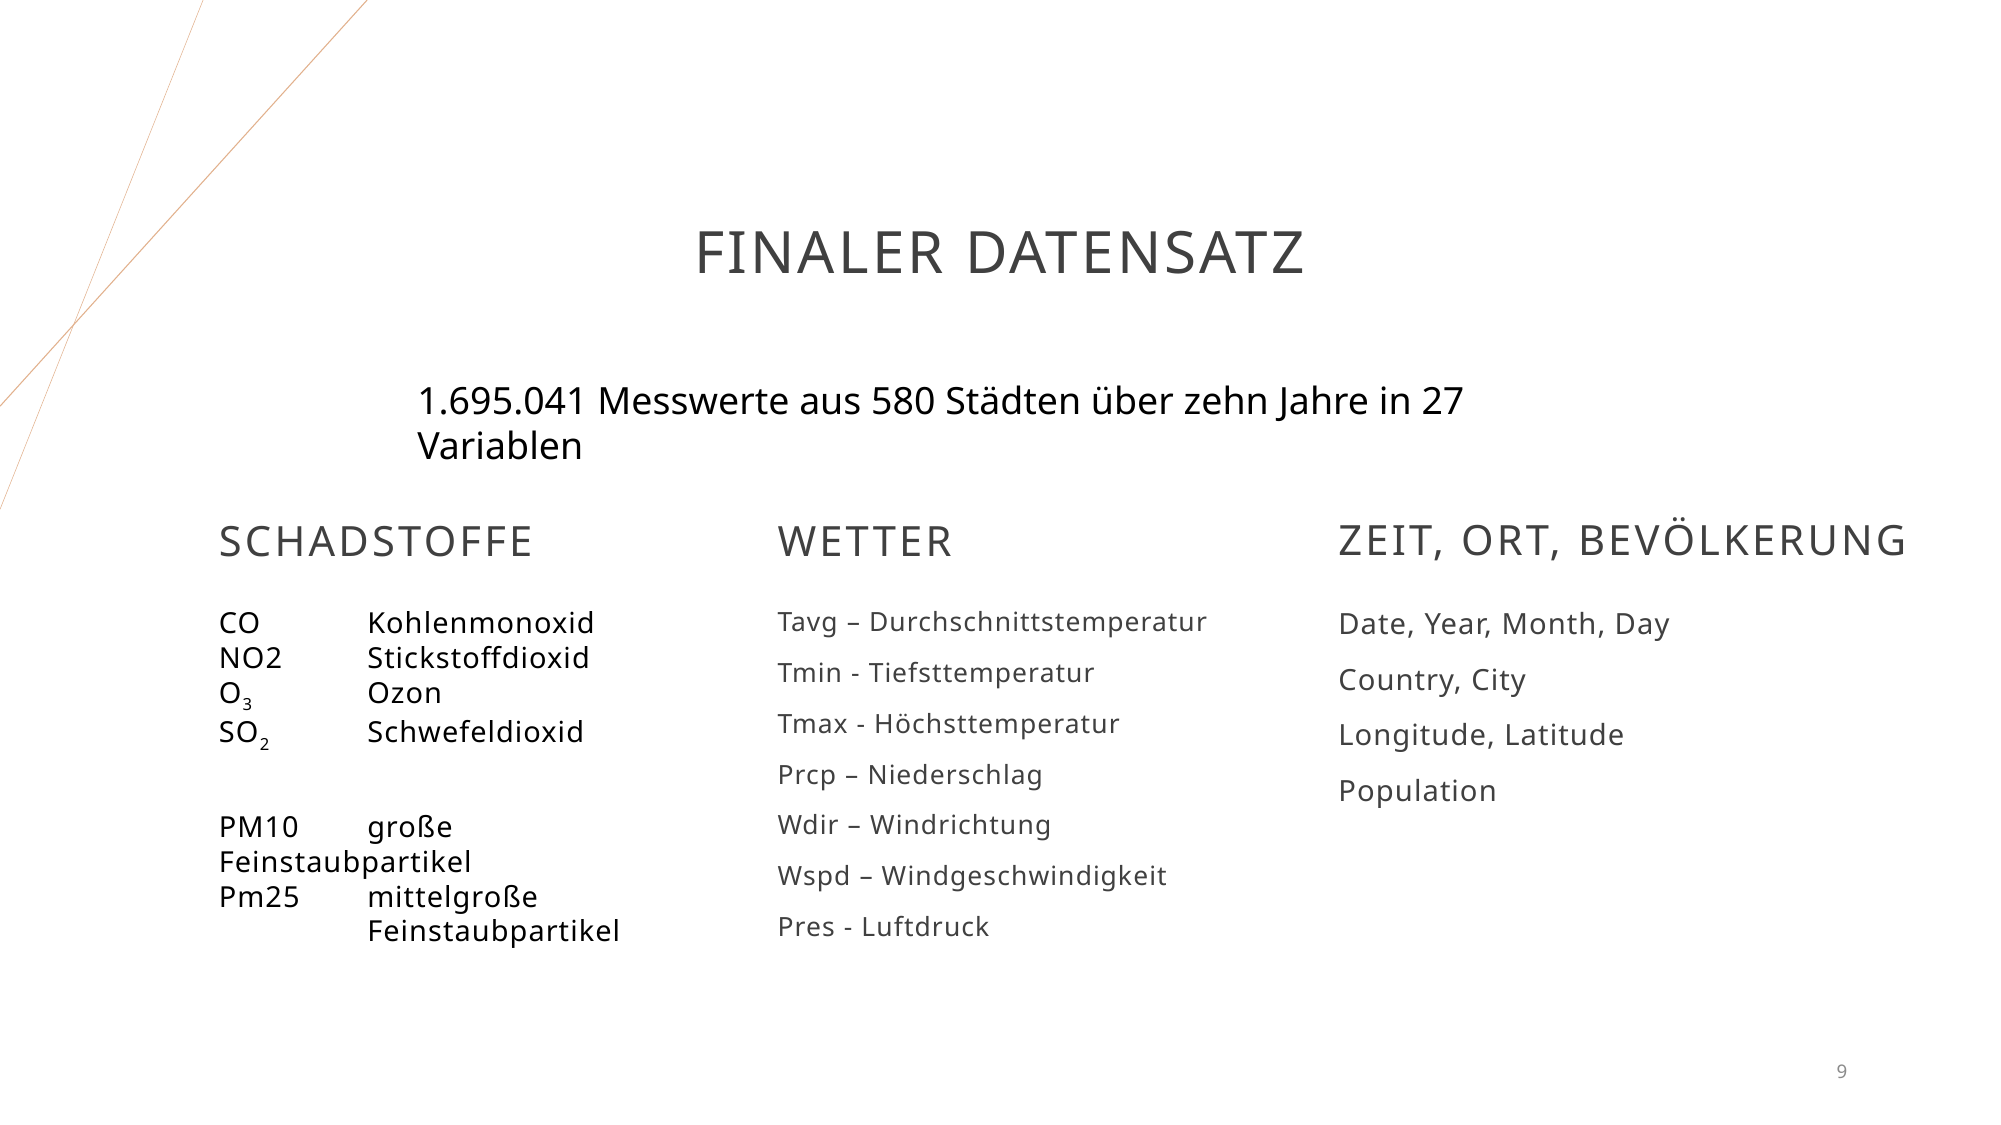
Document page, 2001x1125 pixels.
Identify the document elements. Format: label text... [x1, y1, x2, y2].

title Finaler Datensatz [203, 146, 1797, 364]
list Date, Year, Month, Day Country, City Longitude, Latitude Population [1323, 597, 1797, 957]
list Wetter [762, 475, 1238, 574]
list Tavg – Durchschnittstemperatur Tmin - Tiefsttemperatur Tmax - Höchsttemperatur Prcp – Niederschlag Wdir – Windrichtung Wspd – Windgeschwindigkeit Pres - Luftdruck [762, 597, 1238, 977]
list Zeit, ort, bevölkerung [1323, 436, 1930, 572]
list schadstoffe [203, 438, 677, 574]
list CO Kohlenmonoxid NO2 Stickstoffdioxid O3 Ozon SO2 Schwefeldioxid PM10 große Feinstaubpartikel Pm25 mittelgroße Feinstaubpartikel [203, 597, 663, 957]
text_box 1.695.041 Messwerte aus 580 Städten über zehn Jahre in 27 Variablen [402, 369, 1573, 475]
slide_number 9 [1412, 1042, 1863, 1103]
